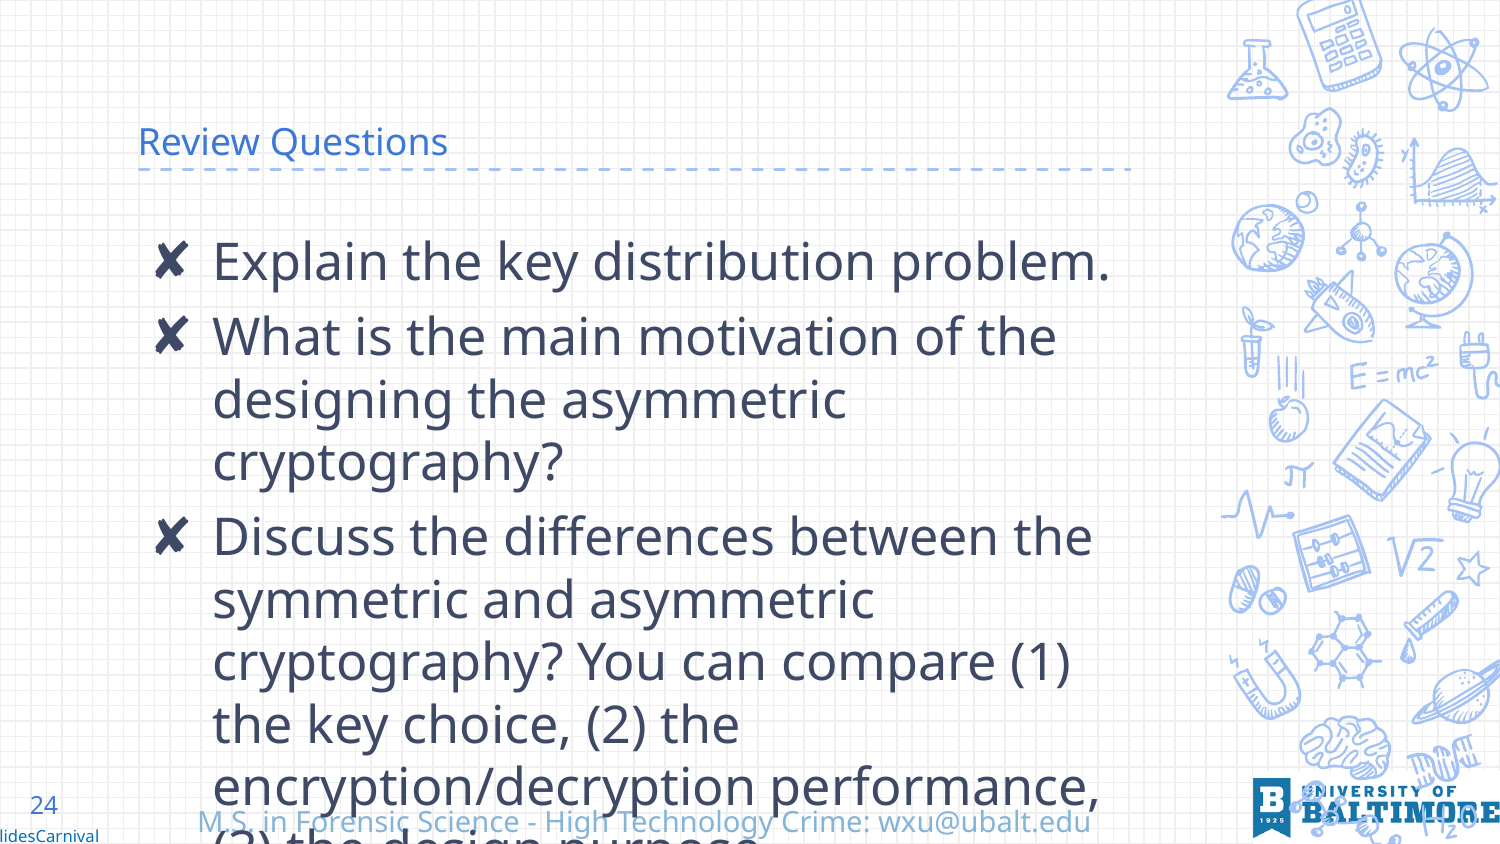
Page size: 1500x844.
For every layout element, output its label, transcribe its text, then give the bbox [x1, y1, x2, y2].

picture [1365, 817, 1376, 833]
list Explain the key distribution problem. What is the main motivation of the designing the asymmetric cryptography? Discuss the differences between the symmetric and asymmetric cryptography? You can compare (1) the key choice, (2) the encryption/decryption performance, (3) the design purpose [122, 213, 1130, 806]
picture [1253, 771, 1500, 844]
picture [1316, 786, 1321, 797]
slide_number 24 [14, 774, 105, 840]
title Review Questions [122, 36, 1130, 178]
picture [1327, 813, 1336, 822]
